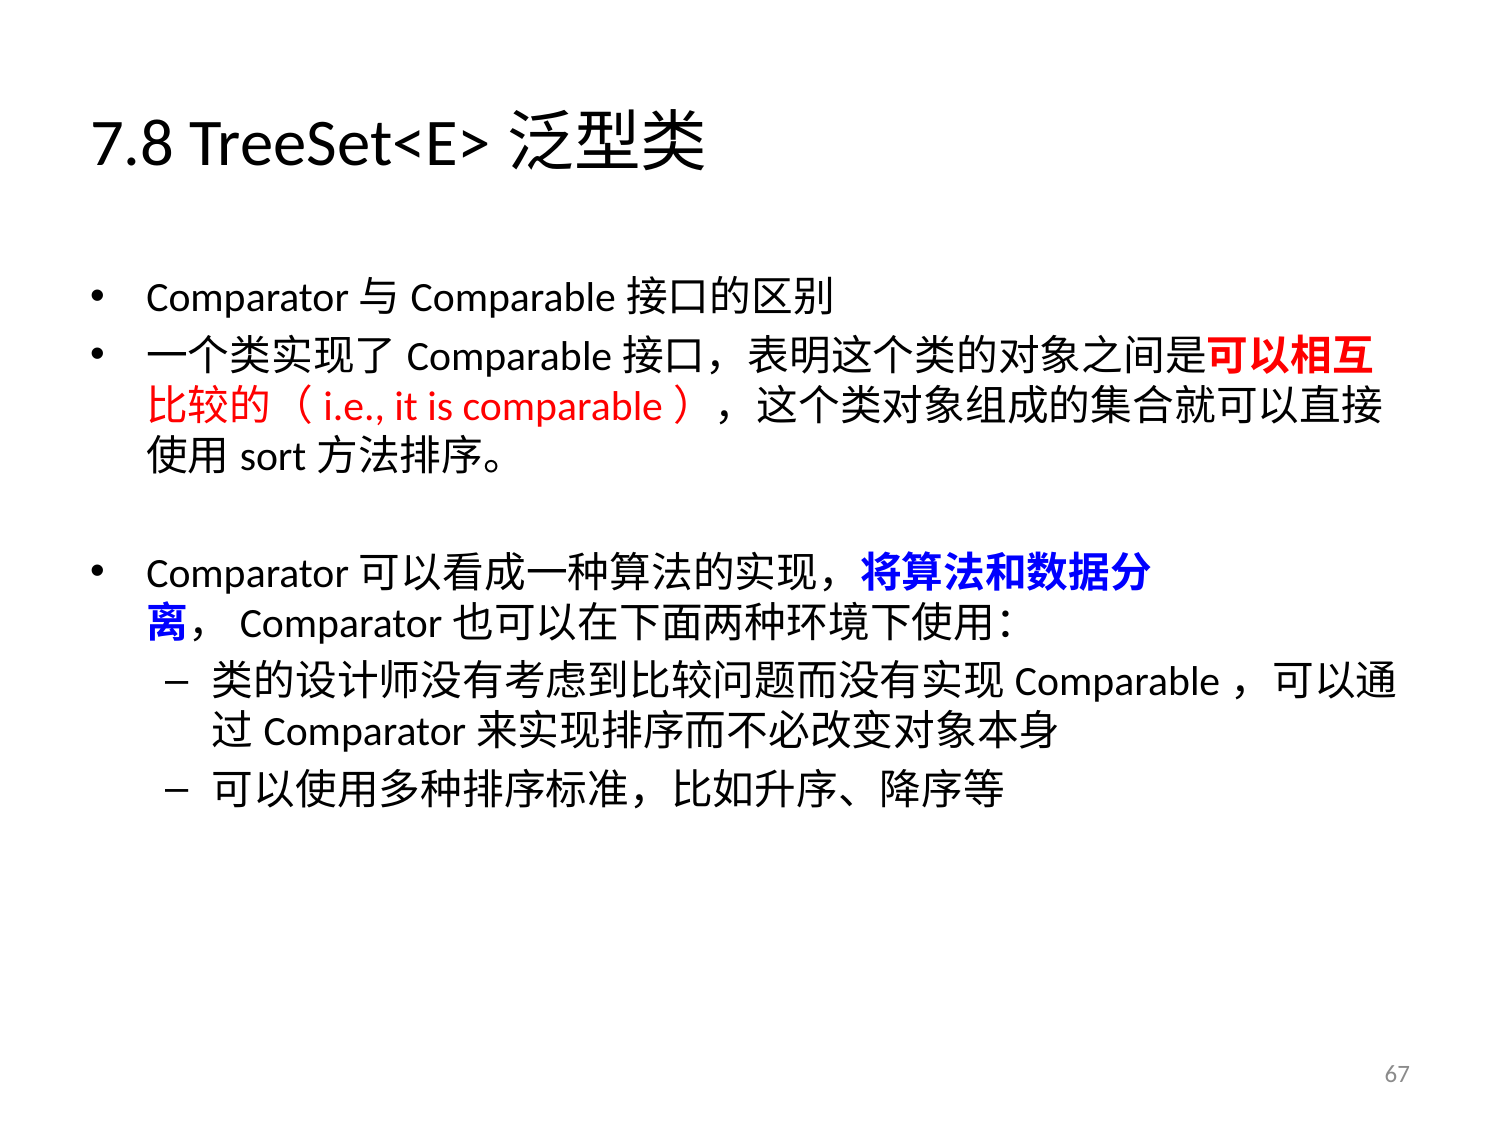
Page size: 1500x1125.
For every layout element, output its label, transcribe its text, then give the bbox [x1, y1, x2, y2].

title 7.8 TreeSet<E>泛型类 [75, 45, 1425, 233]
list Comparator与Comparable接口的区别 一个类实现了Comparable接口，表明这个类的对象之间是可以相互比较的（i.e., it is comparable），这个类对象组成的集合就可以直接使用sort方法排序。 Comparator可以看成一种算法的实现，将算法和数据分离，Comparator也可以在下面两种环境下使用： 类的设计师没有考虑到比较问题而没有实现Comparable，可以通过Comparator来实现排序而不必改变对象本身 可以使用多种排序标准，比如升序、降序等 [75, 262, 1425, 1005]
slide_number 67 [1074, 1042, 1425, 1103]
